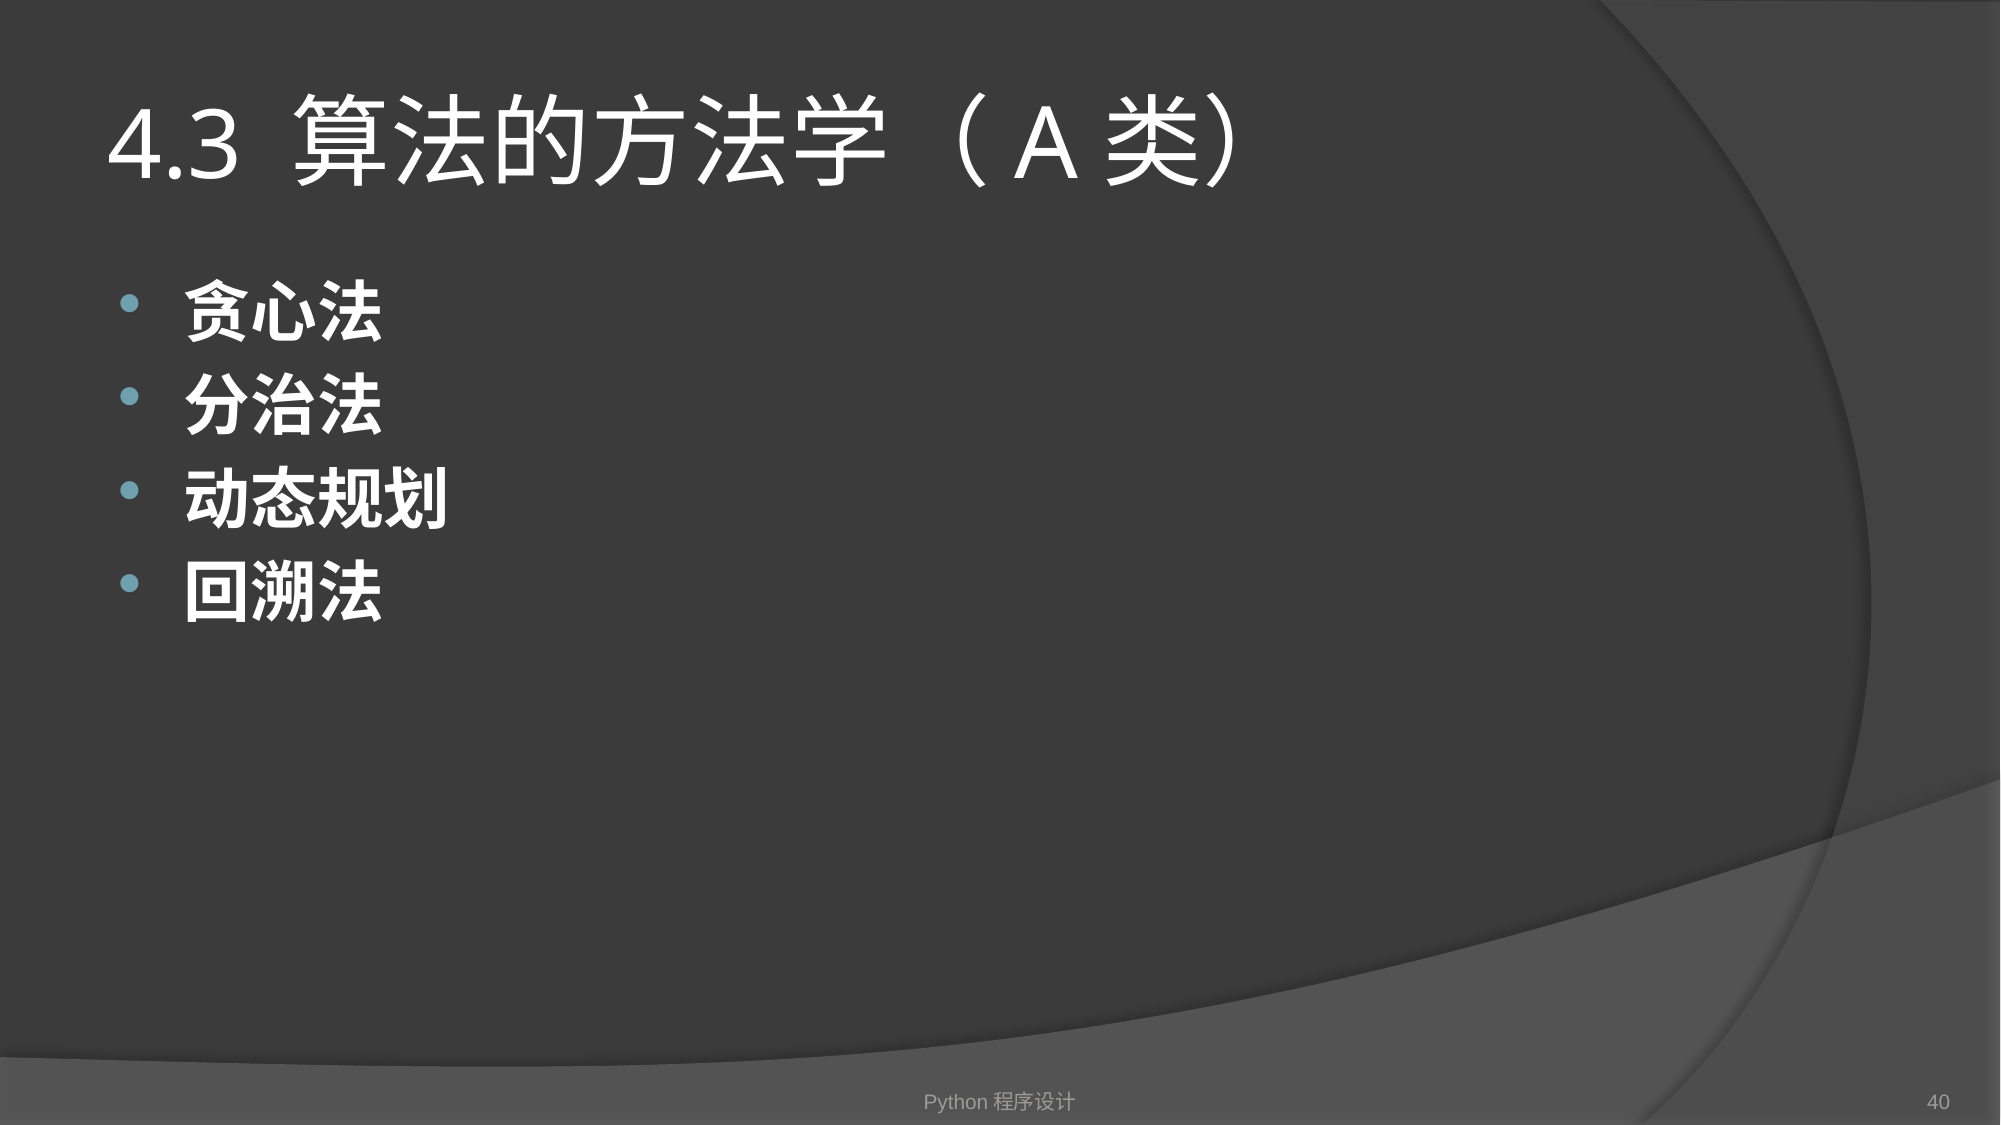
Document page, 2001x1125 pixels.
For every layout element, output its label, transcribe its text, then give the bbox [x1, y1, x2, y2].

slide_number 40 [1783, 1053, 1950, 1114]
title 4.3 算法的方法学（A类） [99, 45, 1734, 233]
list 贪心法 分治法 动态规划 回溯法 [99, 262, 1734, 1005]
footer Python程序设计 [683, 1053, 1317, 1114]
